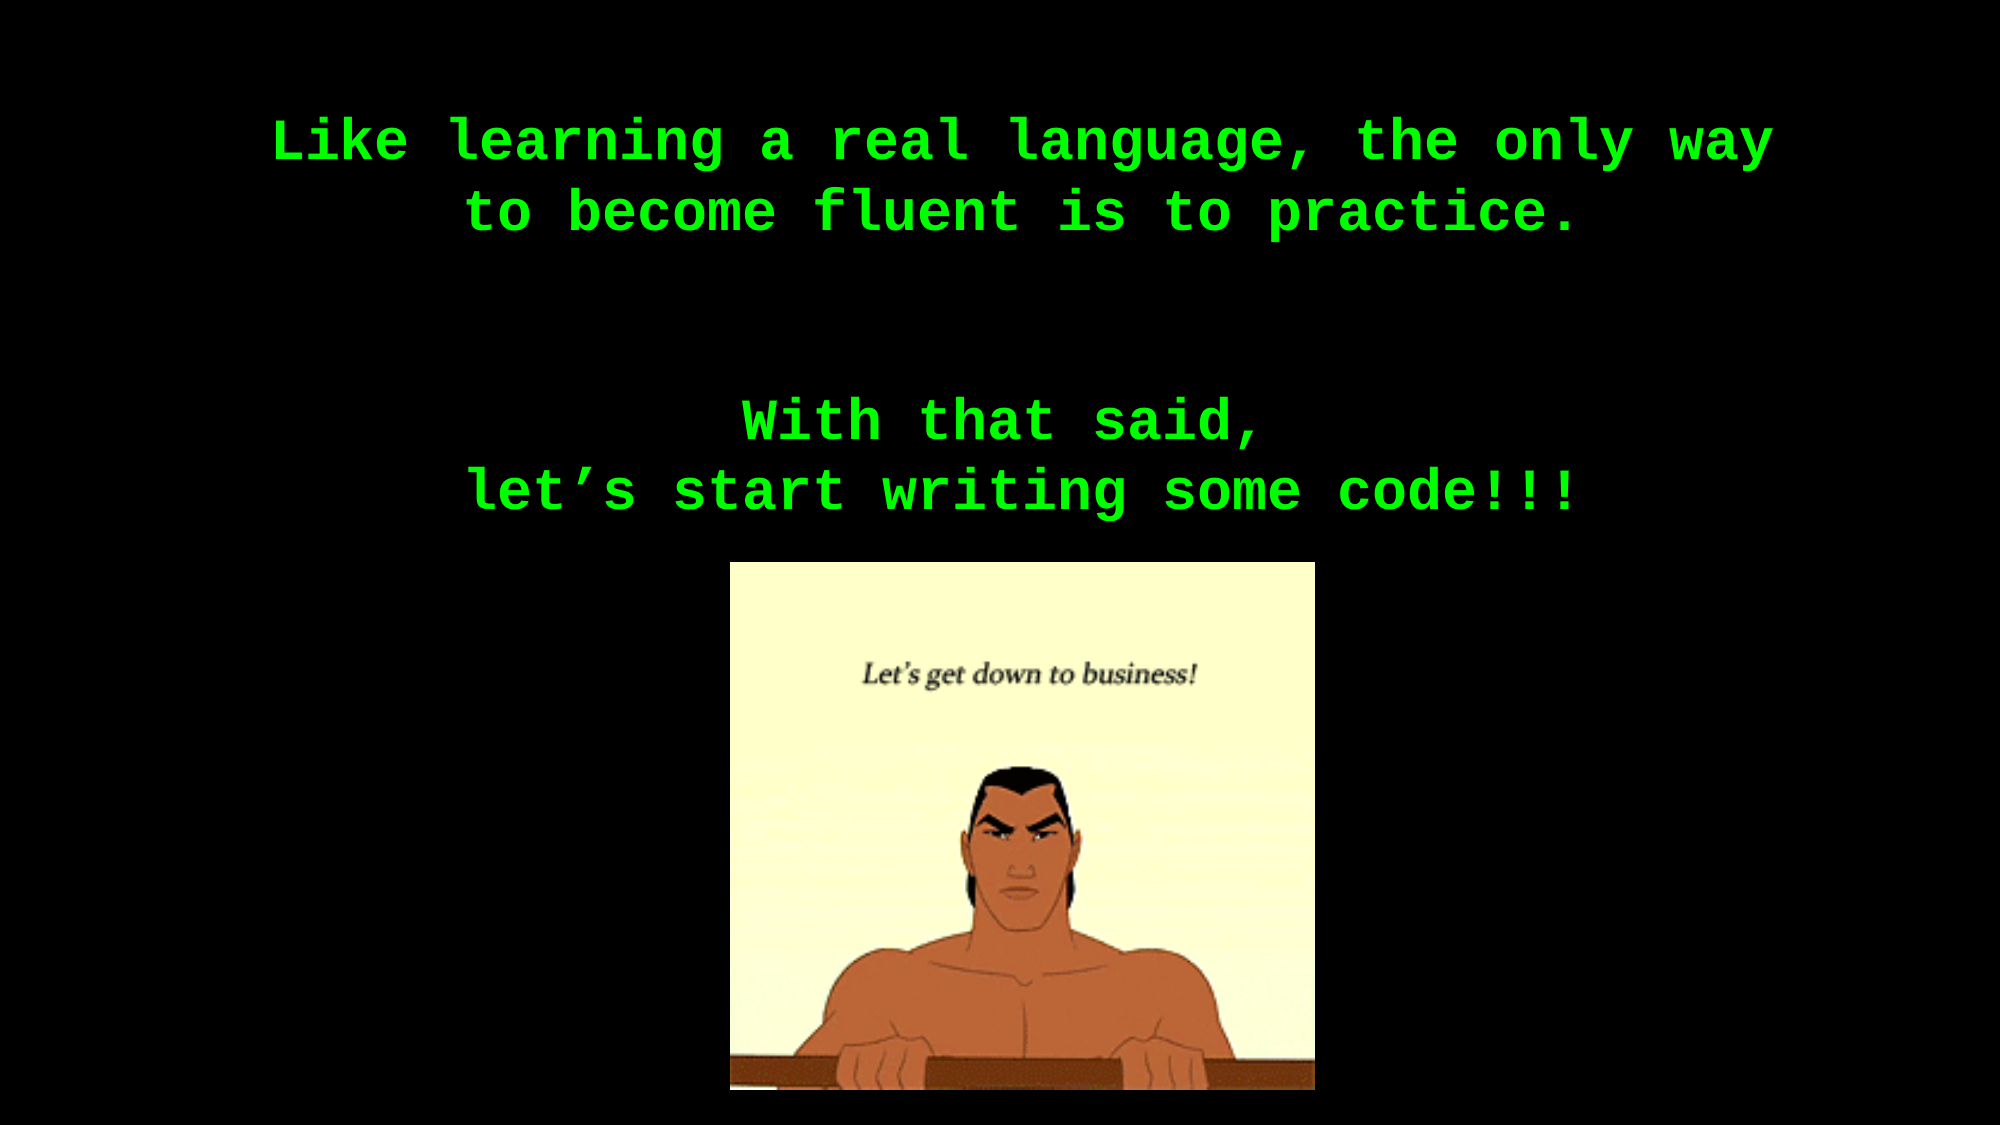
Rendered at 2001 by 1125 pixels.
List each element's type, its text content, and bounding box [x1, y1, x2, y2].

text_box Like learning a real language, the only way to become fluent is to practice. With that said, let’s start writing some code!!! [233, 94, 1812, 529]
picture [730, 562, 1315, 1090]
